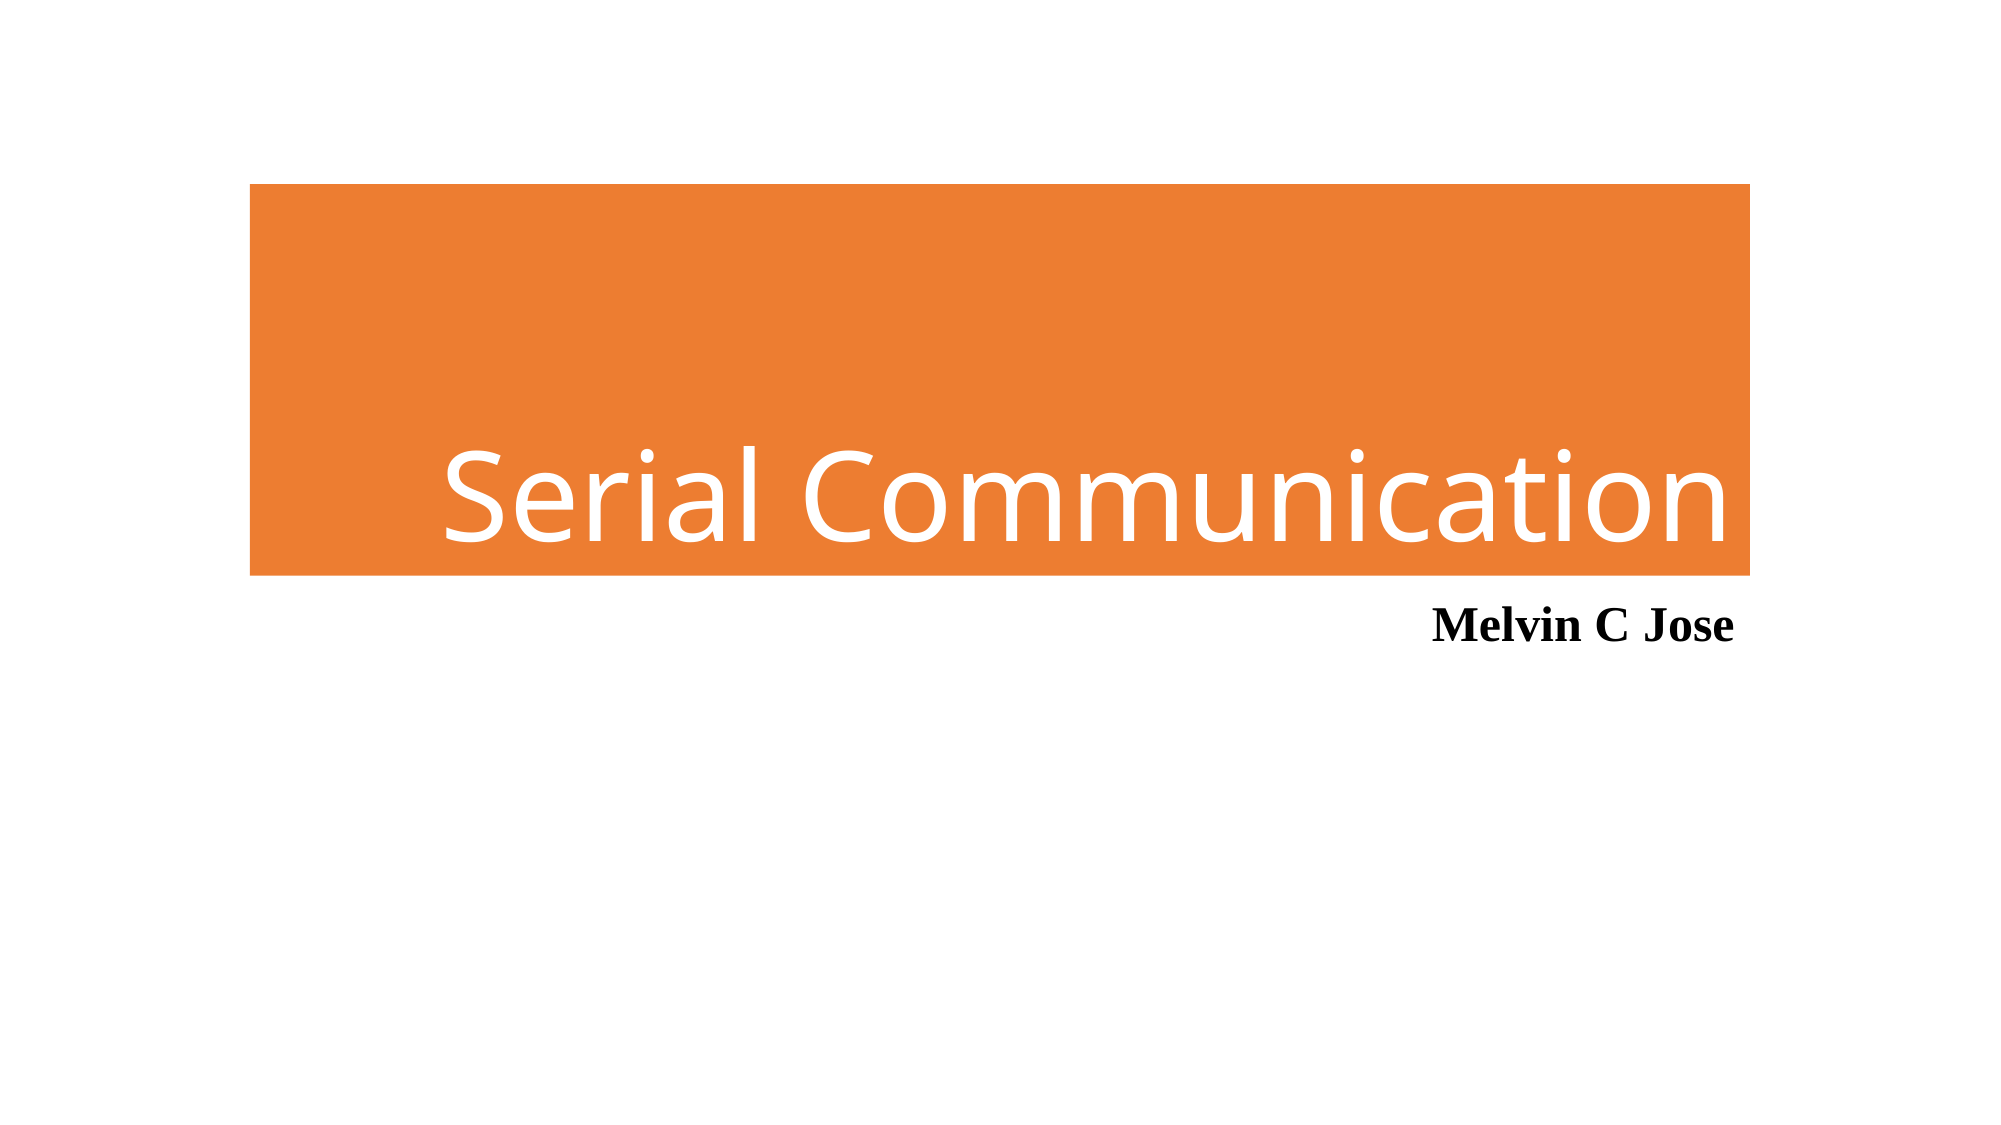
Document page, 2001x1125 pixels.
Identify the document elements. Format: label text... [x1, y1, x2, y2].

title Serial Communication [249, 184, 1750, 576]
subtitle Melvin C Jose [249, 590, 1750, 863]
